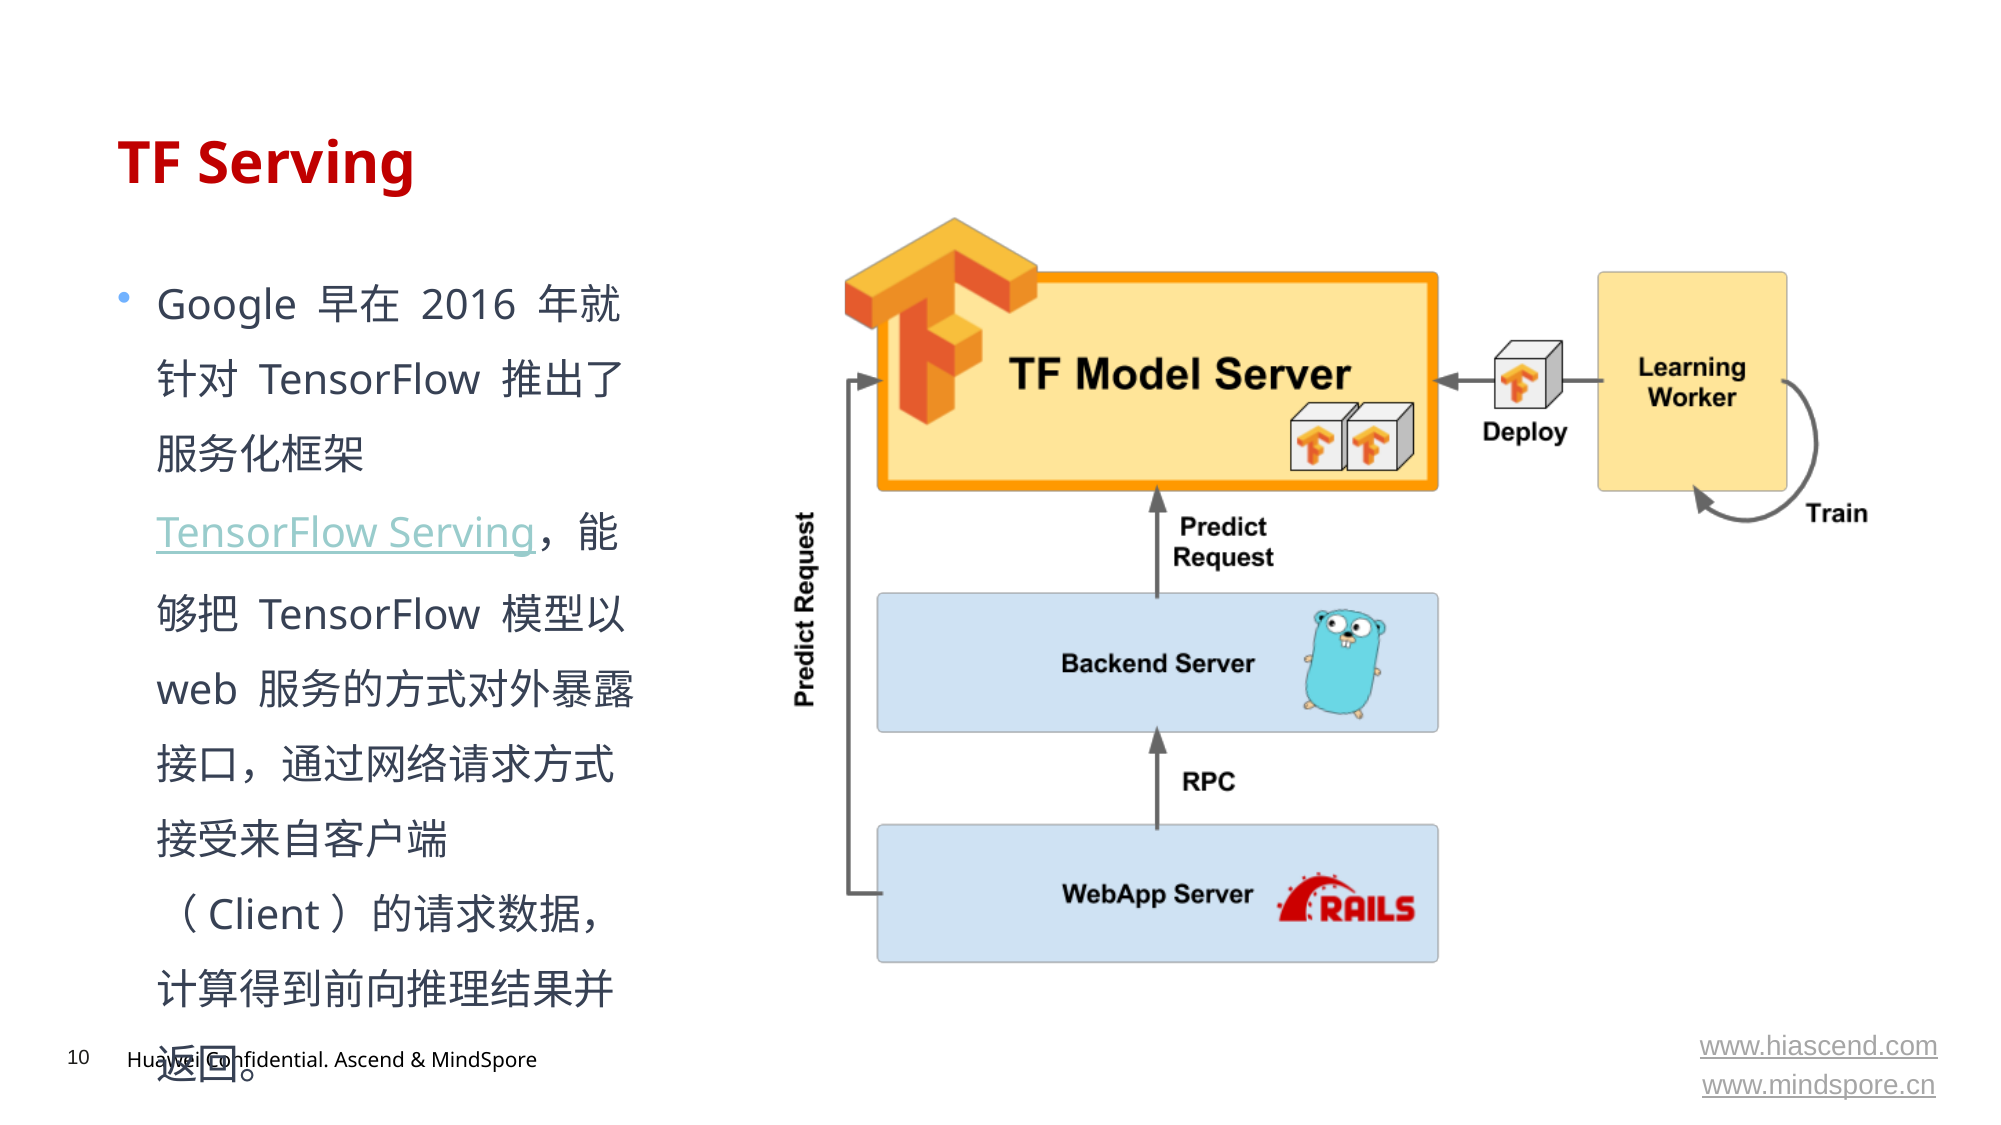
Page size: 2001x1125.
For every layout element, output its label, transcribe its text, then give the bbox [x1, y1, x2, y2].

title TF Serving [102, 111, 1901, 209]
list Google 早在 2016 年就针对 TensorFlow 推出了服务化框架 TensorFlow Serving，能够把 TensorFlow 模型以 web 服务的方式对外暴露接口，通过网络请求方式接受来自客户端（Client）的请求数据，计算得到前向推理结果并返回。 [102, 245, 670, 988]
picture [746, 201, 1916, 988]
